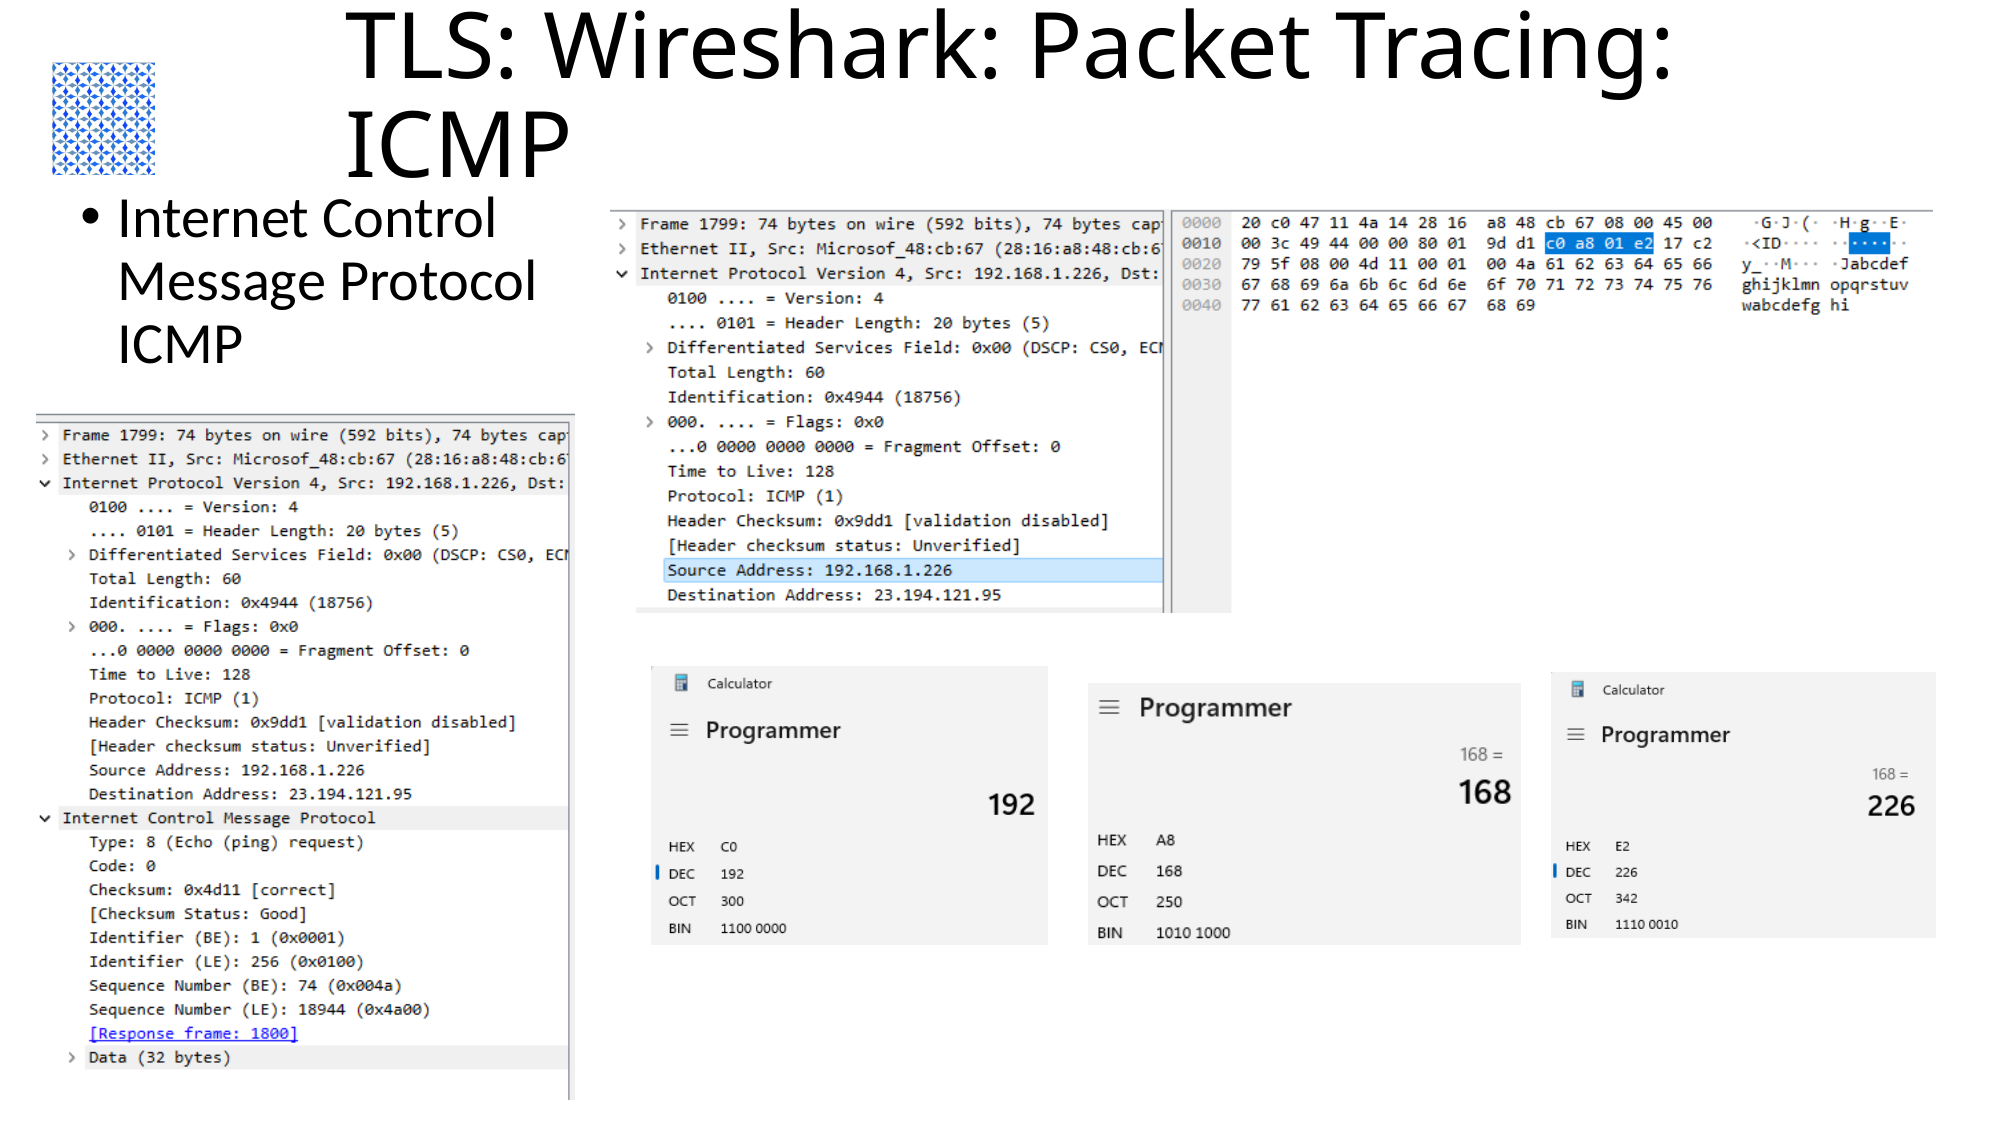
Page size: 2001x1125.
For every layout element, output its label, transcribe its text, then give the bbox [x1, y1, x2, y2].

list Internet Control Message Protocol ICMP [65, 180, 663, 894]
picture [1551, 672, 1936, 938]
picture [52, 62, 155, 176]
picture [651, 666, 1048, 945]
picture [35, 406, 575, 1100]
picture [610, 209, 1933, 613]
picture [1088, 683, 1521, 945]
title TLS: Wireshark: Packet Tracing: ICMP [330, 16, 1863, 180]
